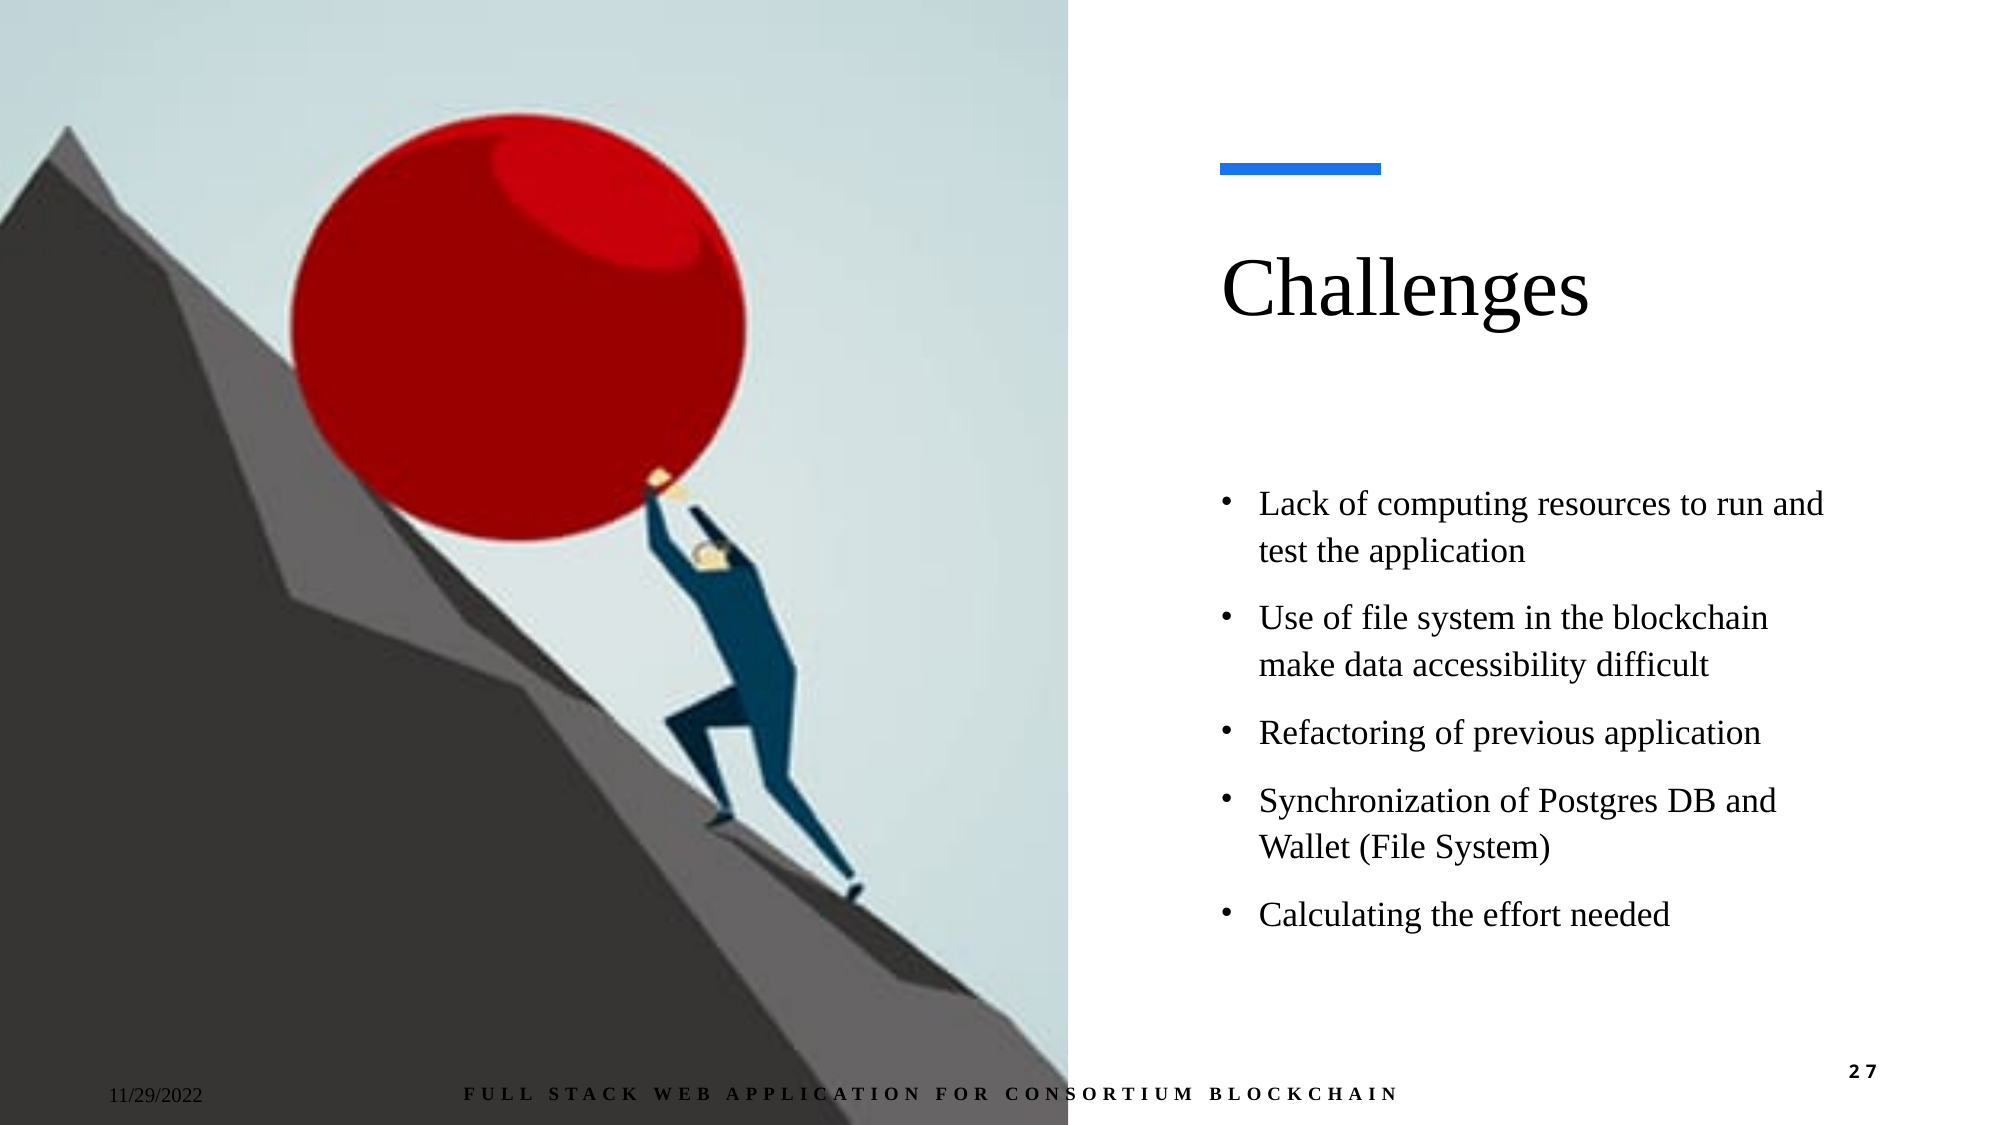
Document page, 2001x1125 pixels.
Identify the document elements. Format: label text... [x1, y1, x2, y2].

list Lack of computing resources to run and test the application Use of file system in the blockchain make data accessibility difficult Refactoring of previous application Synchronization of Postgres DB and Wallet (File System) Calculating the effort needed [1206, 468, 1850, 975]
title Challenges [1206, 224, 1850, 441]
picture [0, 0, 1069, 1125]
text_box [1069, 0, 2000, 1125]
slide_number 27 [1772, 1042, 1892, 1103]
text_box Full Stack Web Application For Consortium Blockchain​ [1069, 1062, 1410, 1124]
